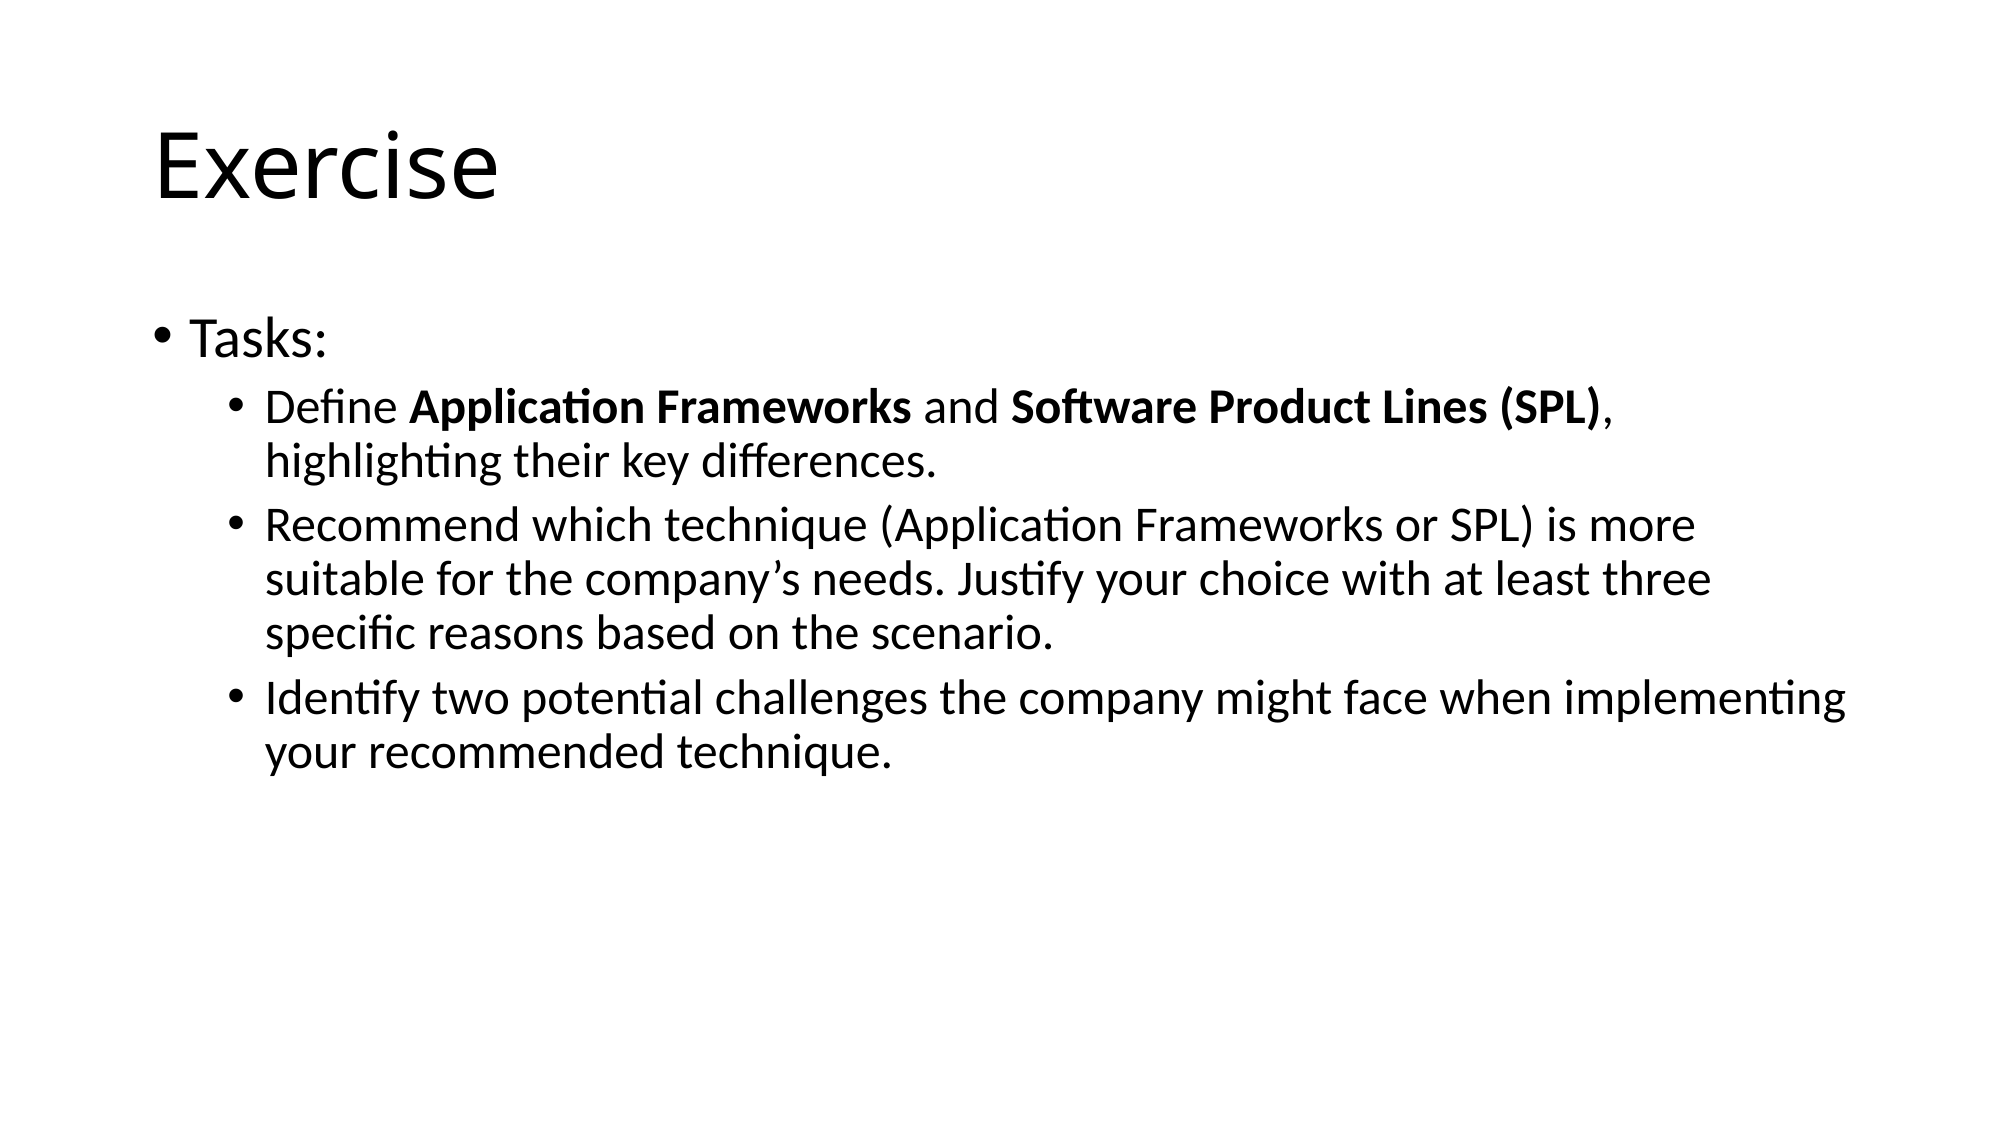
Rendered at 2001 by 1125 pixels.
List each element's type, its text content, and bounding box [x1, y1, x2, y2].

title Exercise [137, 59, 1863, 278]
list Tasks: Define Application Frameworks and Software Product Lines (SPL), highlighting their key differences. Recommend which technique (Application Frameworks or SPL) is more suitable for the company’s needs. Justify your choice with at least three specific reasons based on the scenario. Identify two potential challenges the company might face when implementing your recommended technique. [137, 299, 1863, 1014]
